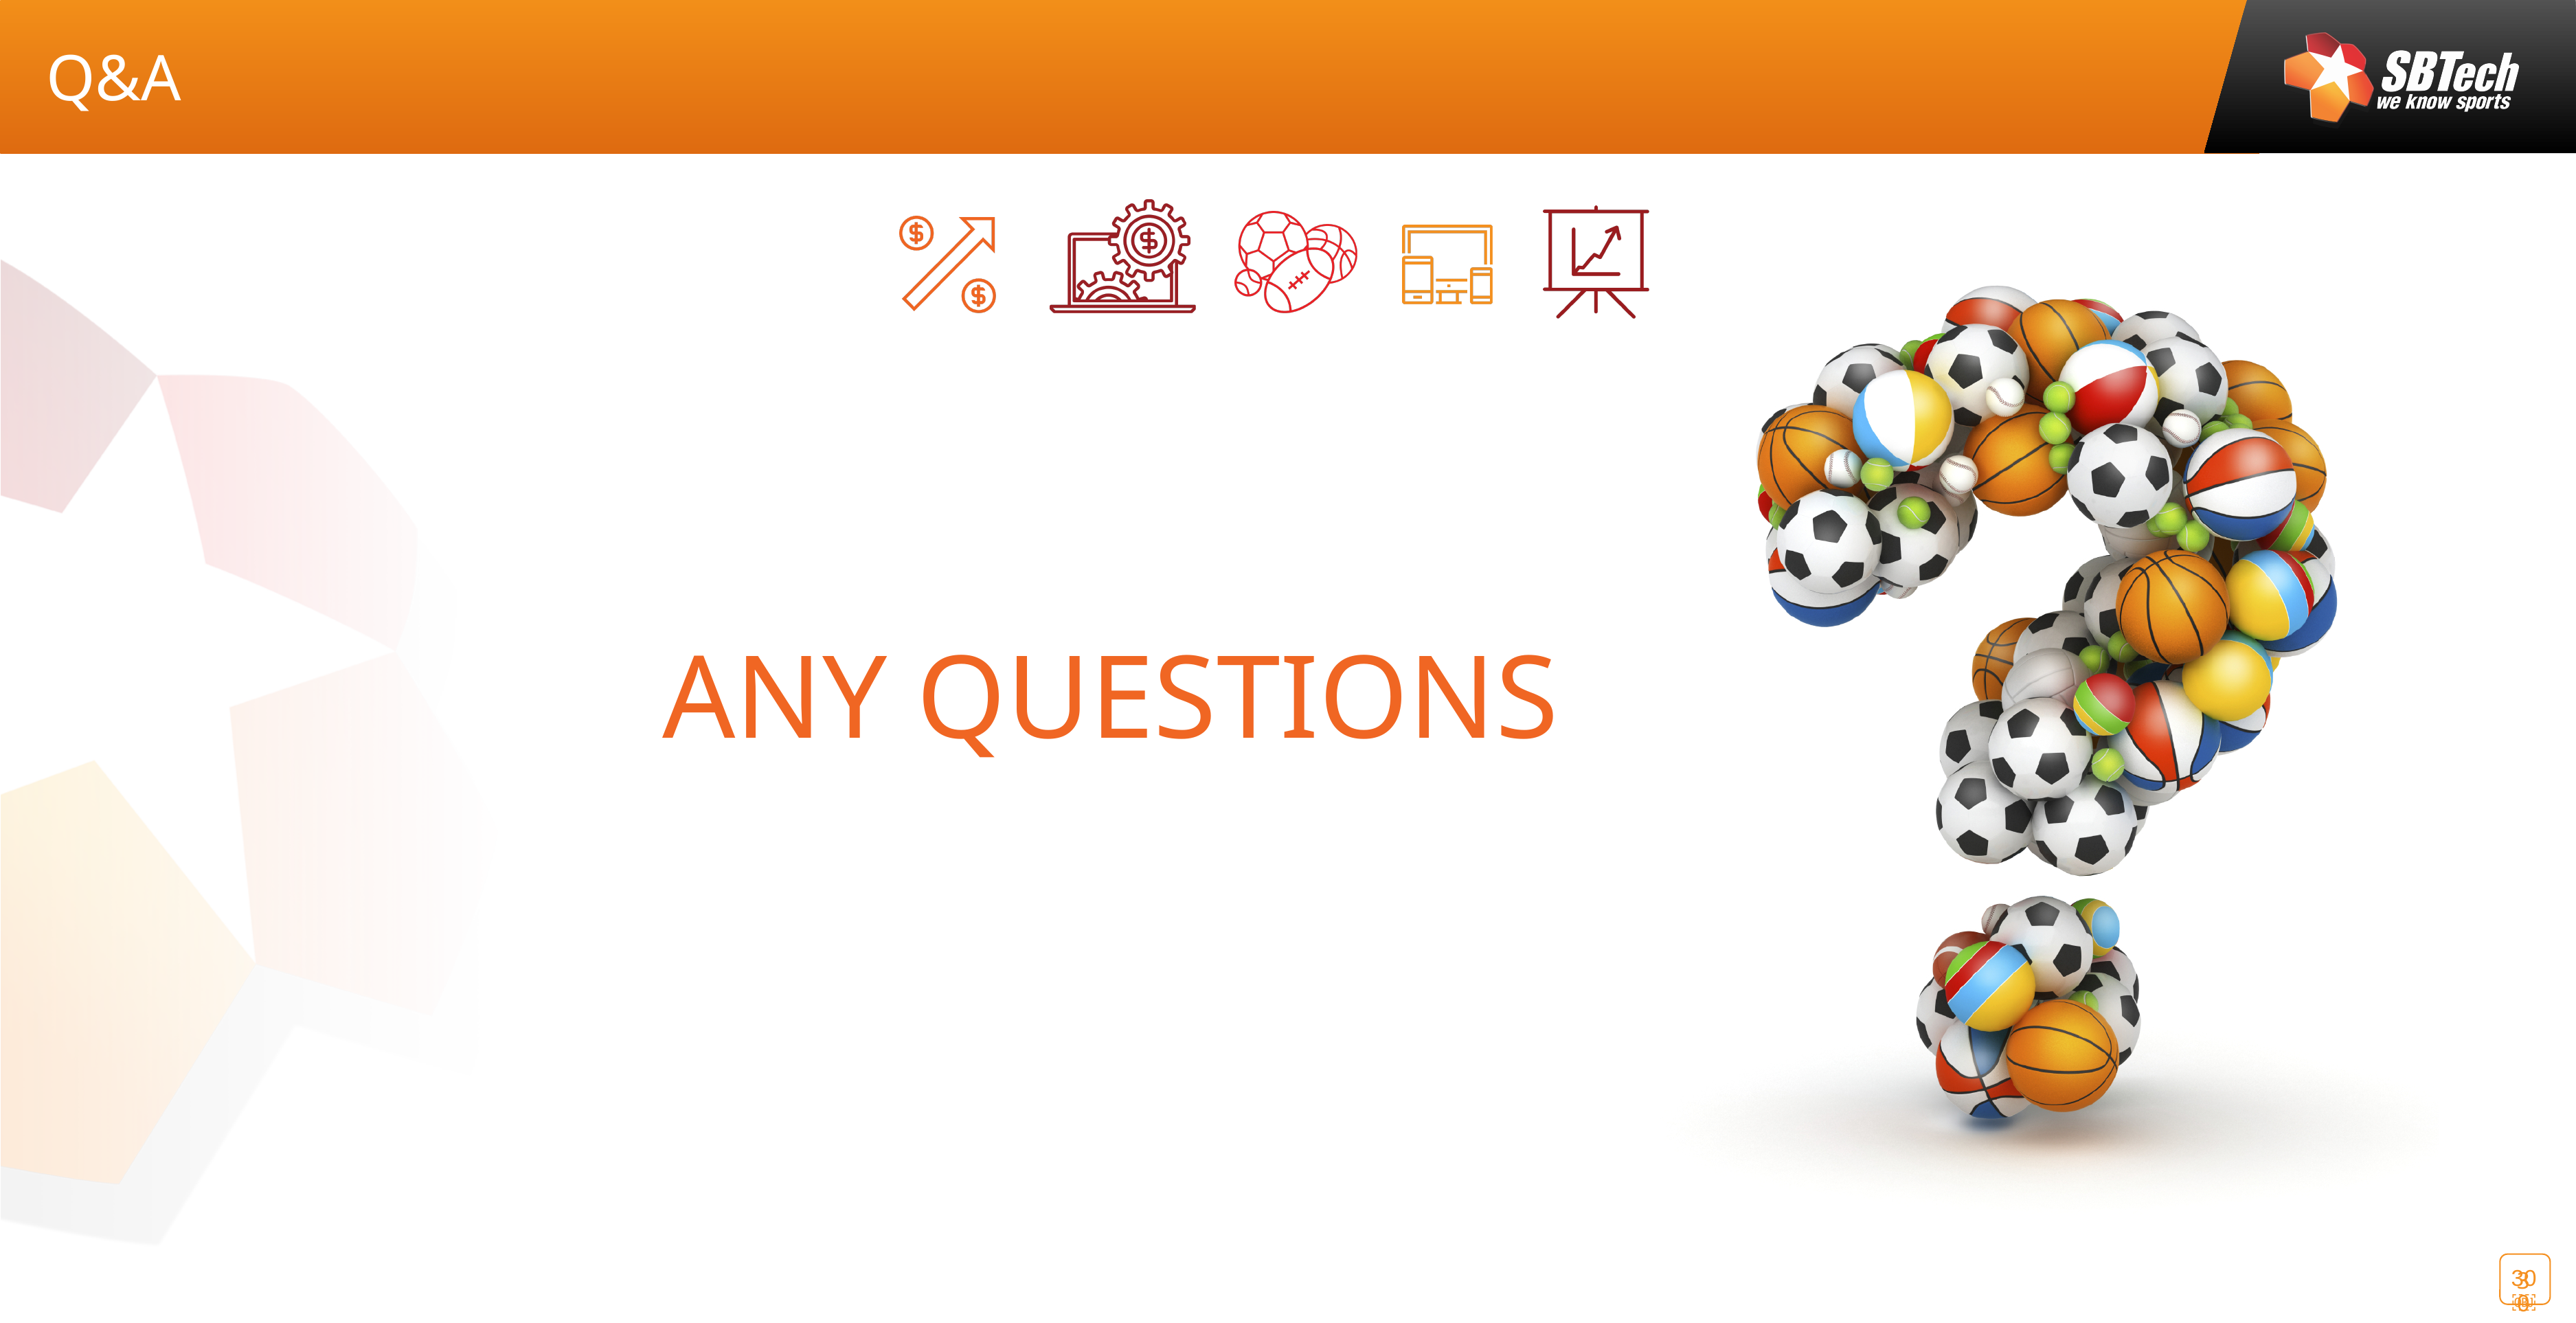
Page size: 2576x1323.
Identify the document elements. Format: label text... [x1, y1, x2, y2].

picture [2274, 29, 2529, 131]
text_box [546, 199, 2046, 319]
picture [1653, 181, 2439, 1223]
text_box Any Questions [652, 634, 1653, 768]
text_box Q&A [41, 34, 187, 118]
slide_number 30 [2511, 1261, 2537, 1300]
